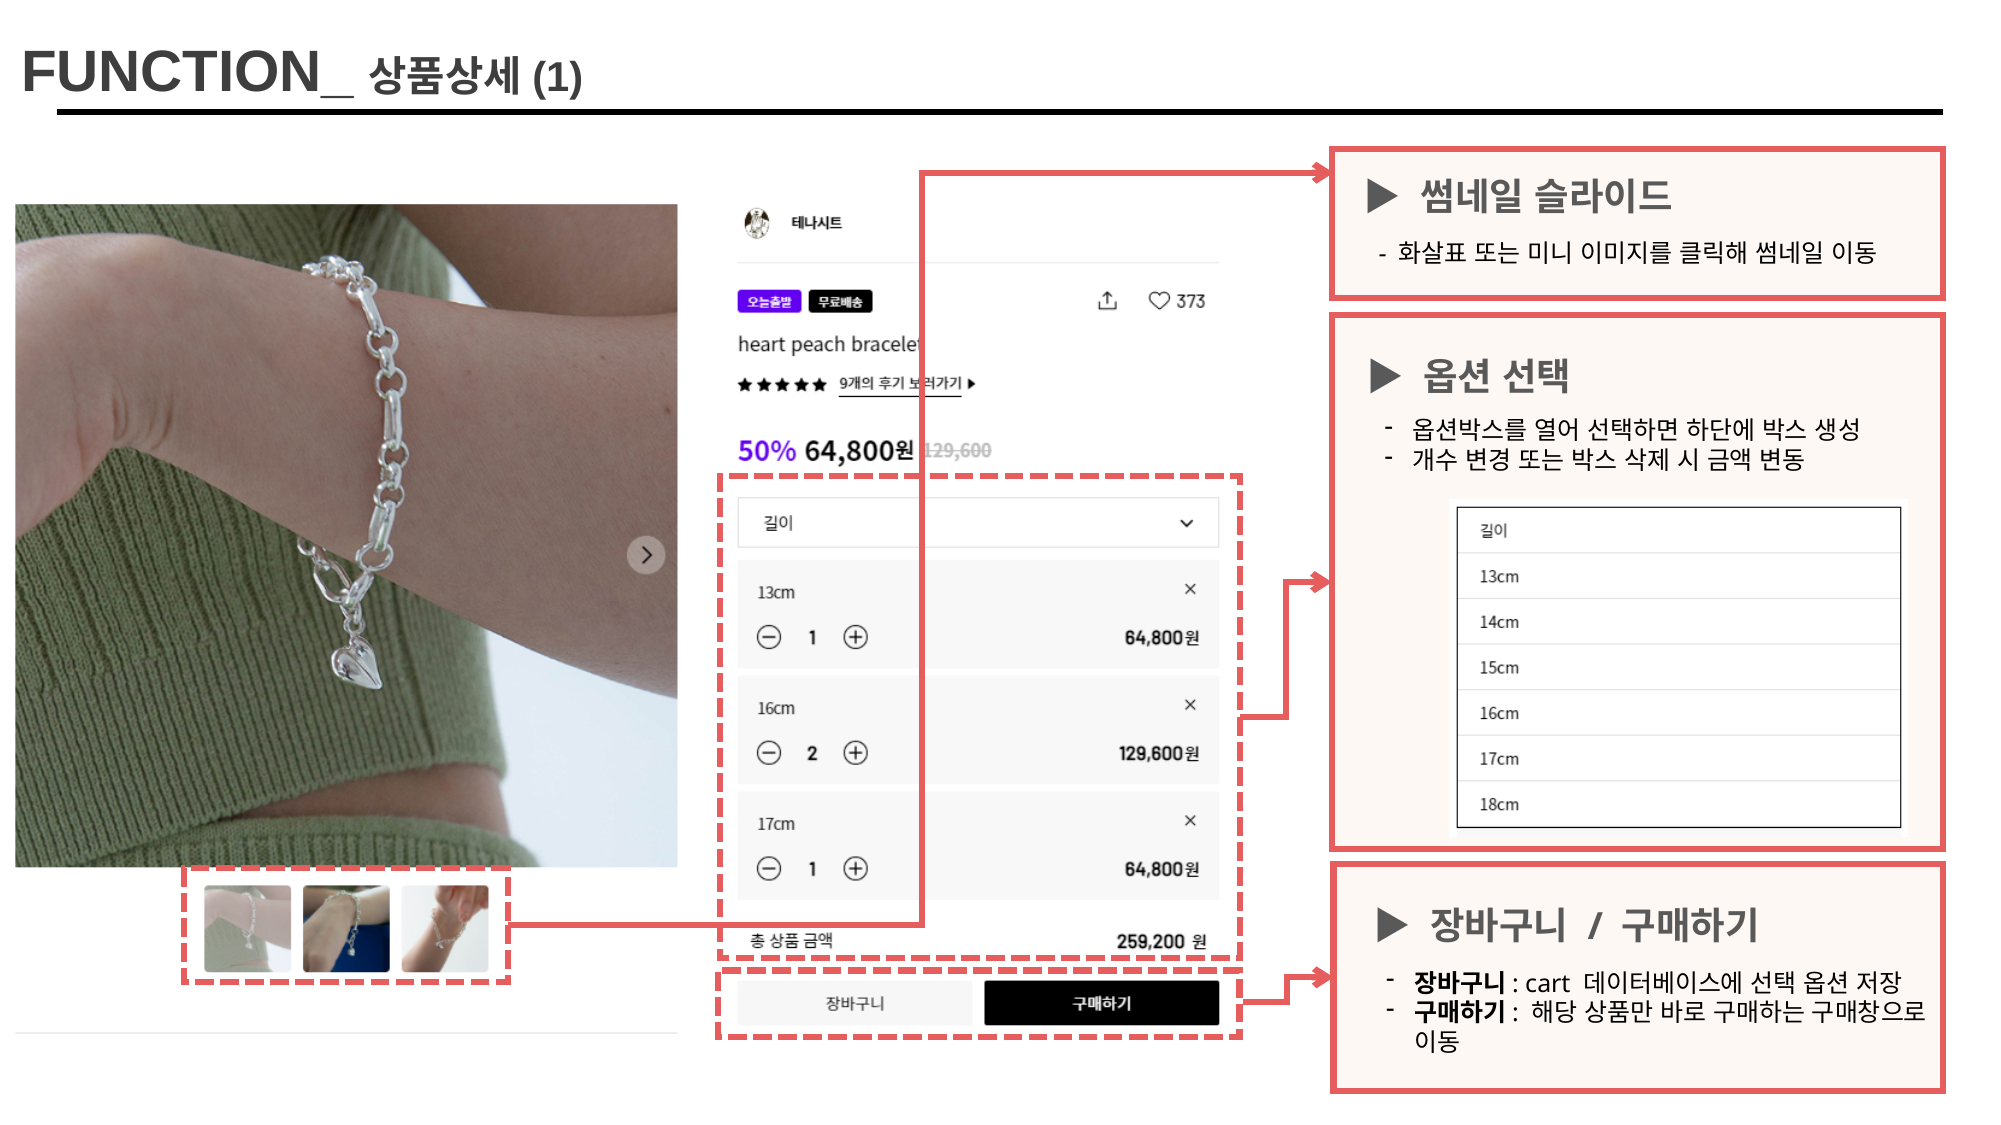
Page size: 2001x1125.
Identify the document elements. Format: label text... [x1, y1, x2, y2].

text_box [507, 172, 1334, 926]
text_box FUNCTION_상품상세(1) [6, 25, 599, 111]
text_box [1333, 863, 1944, 1092]
text_box [1334, 314, 1944, 850]
text_box ▶ 옵션 선택 [1351, 345, 1677, 406]
text_box 옵션박스를 열어 선택하면 하단에 박스 생성 개수 변경 또는 박스 삭제 시 금액 변동 [1369, 407, 1981, 482]
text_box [1239, 582, 1332, 717]
text_box [1229, 926, 1241, 959]
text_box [1243, 977, 1334, 1002]
text_box 장바구니: cart 데이터베이스에 선택 옵션 저장 구매하기: 해당 상품만 바로 구매하는 구매창으로 이동 [1371, 959, 1949, 1065]
picture [1449, 499, 1908, 837]
text_box - 화살표 또는 미니 이미지를 클릭해 썸네일 이동 [1363, 229, 1975, 275]
text_box ▶ 썸네일 슬라이드 [1348, 165, 1778, 226]
text_box ▶ 장바구니 / 구매하기 [1358, 895, 1960, 955]
picture [7, 197, 1229, 1035]
text_box [717, 970, 1241, 1038]
text_box [1331, 148, 1944, 299]
